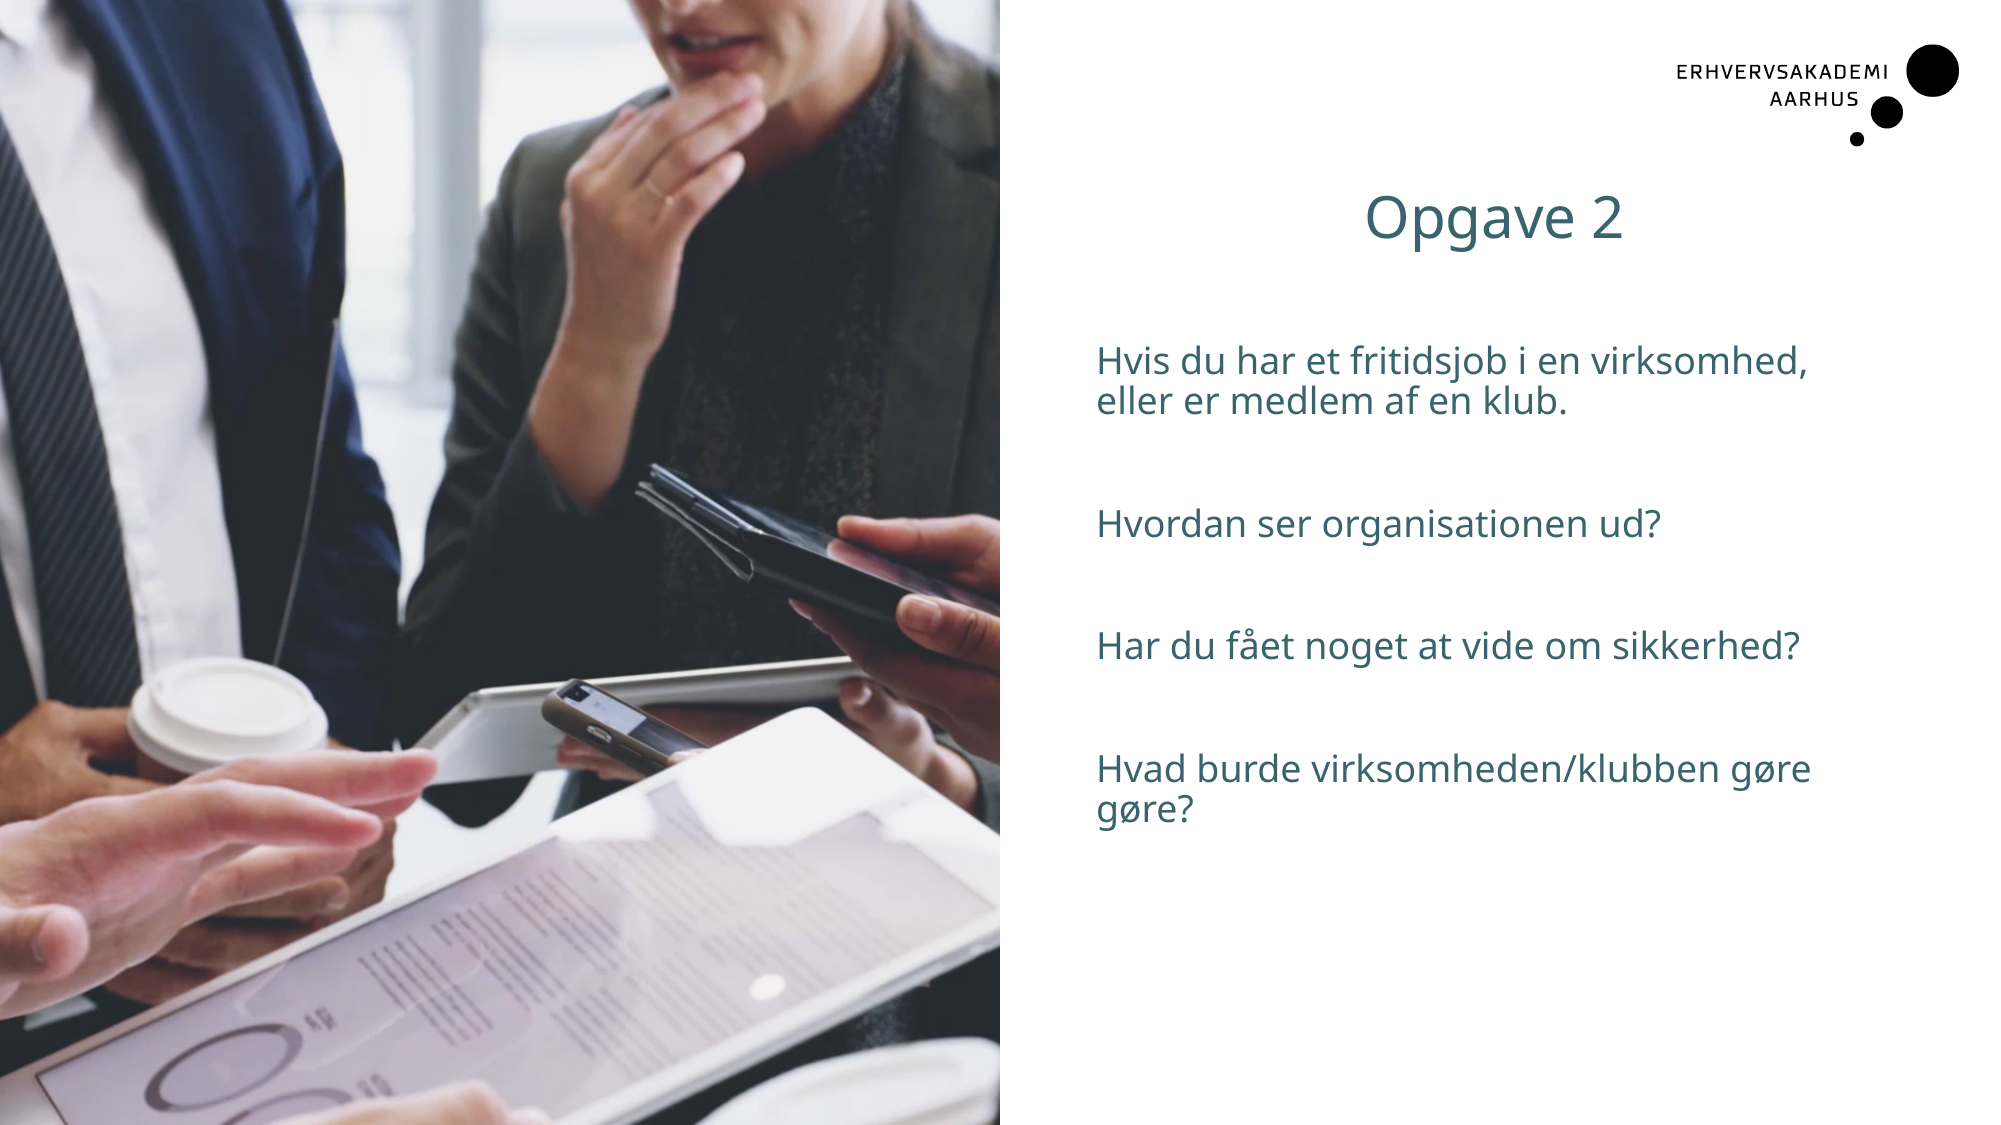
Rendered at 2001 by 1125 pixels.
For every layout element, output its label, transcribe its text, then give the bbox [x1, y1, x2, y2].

list Opgave 2 [1081, 150, 1909, 289]
picture [1666, 38, 1965, 151]
list Hvis du har et fritidsjob i en virksomhed, eller er medlem af en klub. Hvordan ser organisationen ud? Har du fået noget at vide om sikkerhed? Hvad burde virksomheden/klubben gøre gøre? [1081, 334, 1909, 1017]
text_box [0, 0, 1000, 1125]
